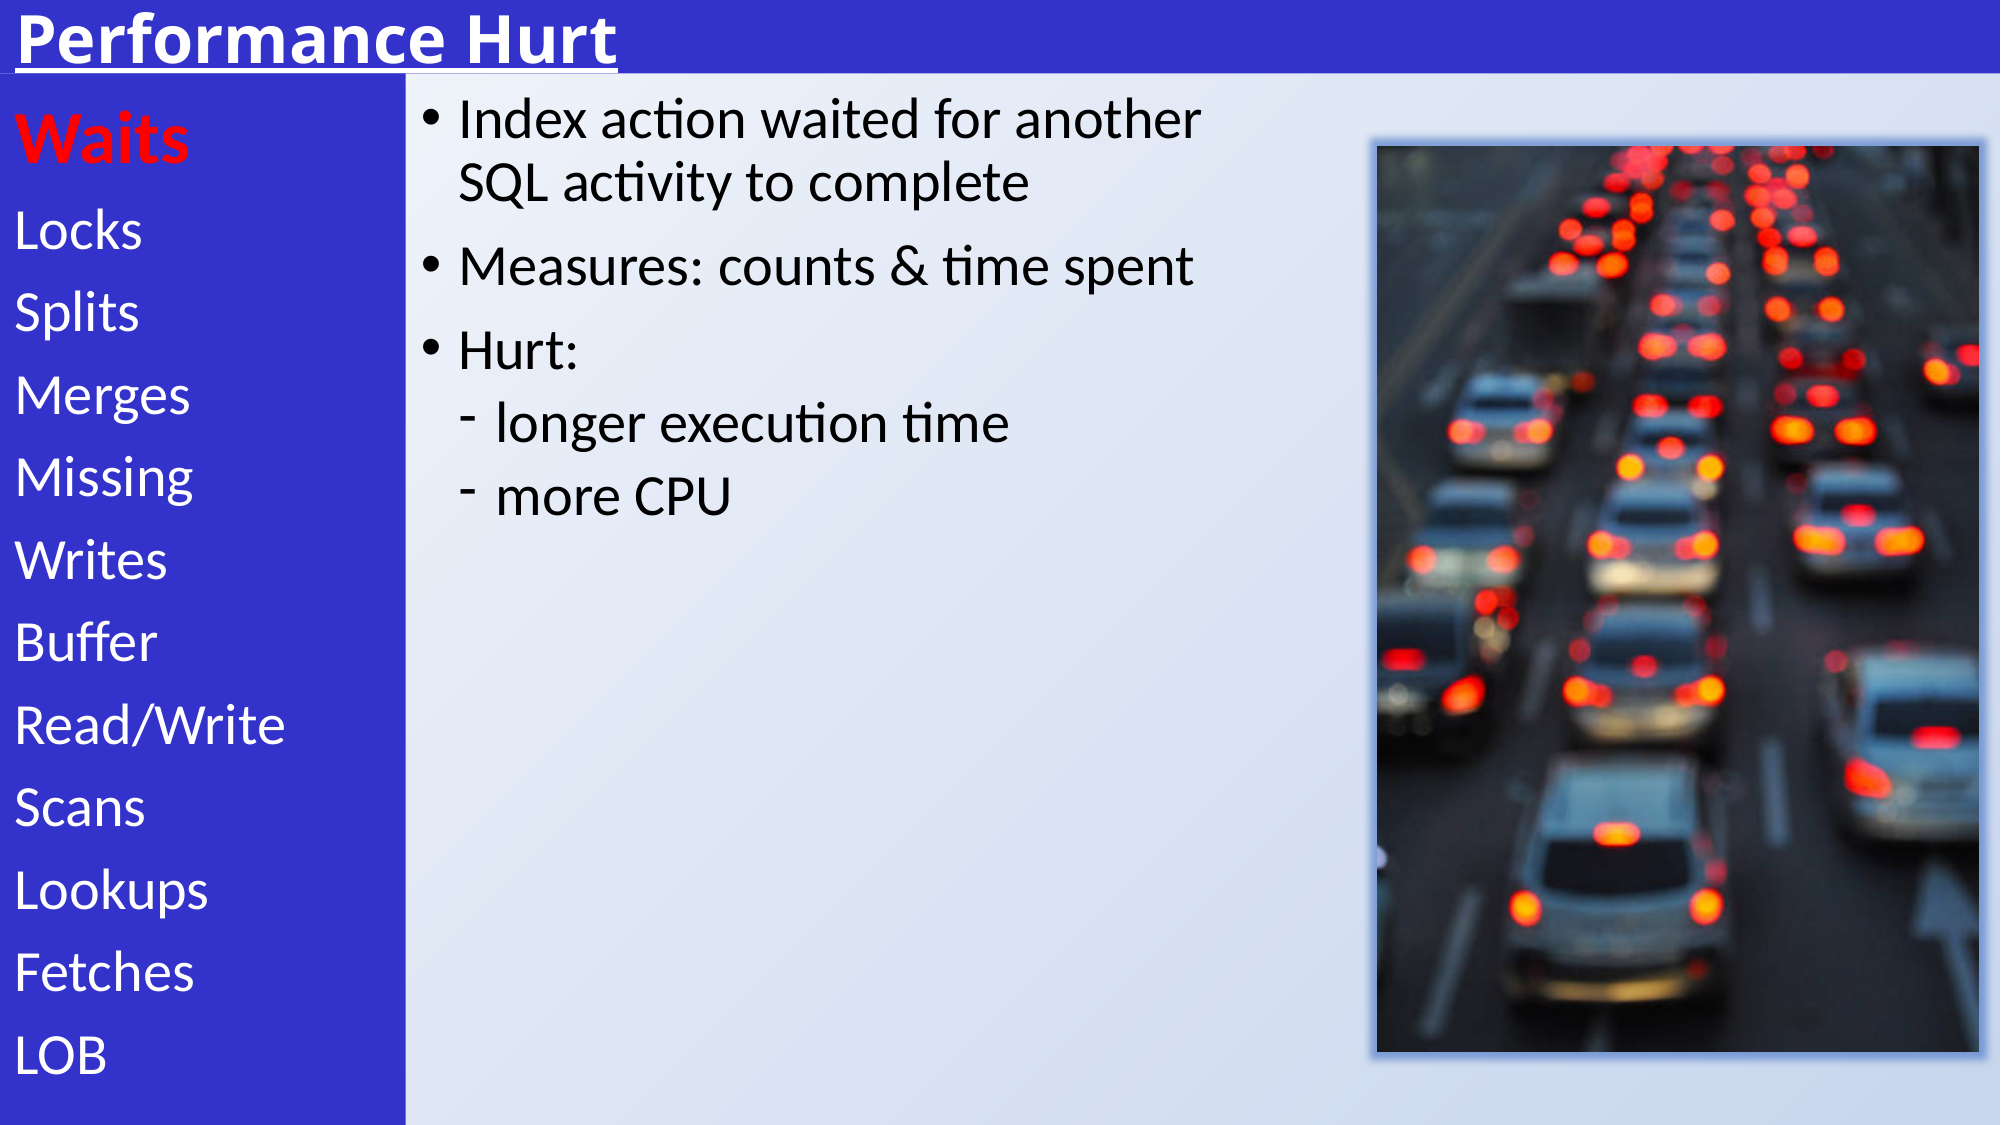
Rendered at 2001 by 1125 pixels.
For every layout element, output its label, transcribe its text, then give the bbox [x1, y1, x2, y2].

list Waits Locks Splits Merges Missing Writes Buffer Read/Write Scans Lookups Fetches LOB [0, 73, 406, 1125]
picture [1377, 146, 1979, 1052]
list Index action waited for another SQL activity to complete Measures: counts & time spent Hurt: longer execution time more CPU [406, 73, 2000, 1077]
title Performance Hurt [0, 0, 2000, 73]
